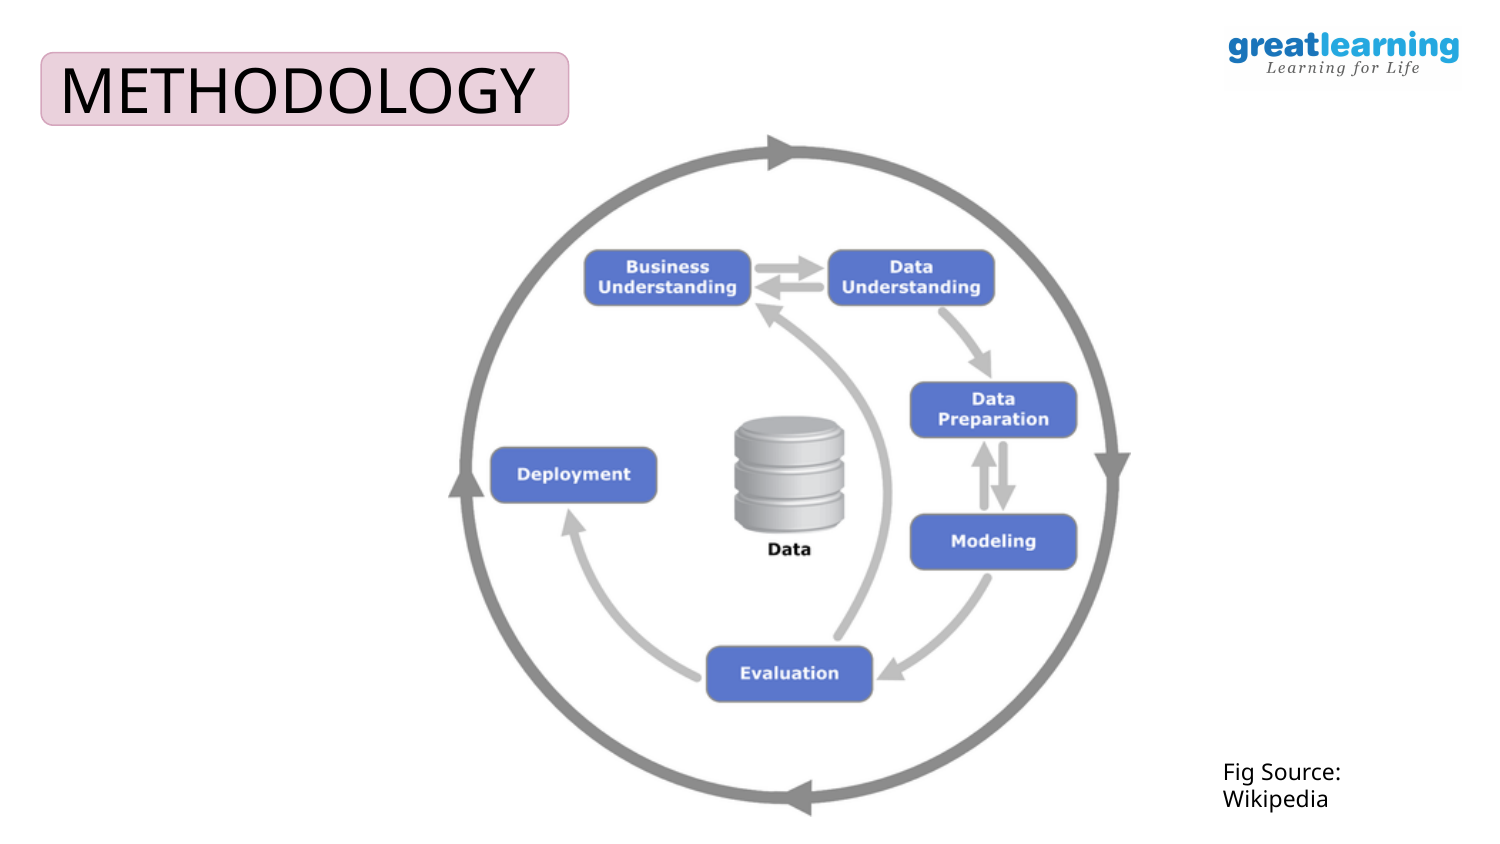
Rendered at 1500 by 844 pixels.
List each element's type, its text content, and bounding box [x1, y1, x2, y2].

text_box METHODOLOGY [41, 52, 569, 126]
picture [1223, 26, 1462, 91]
text_box Fig Source: Wikipedia [1207, 742, 1462, 828]
picture [448, 134, 1131, 817]
